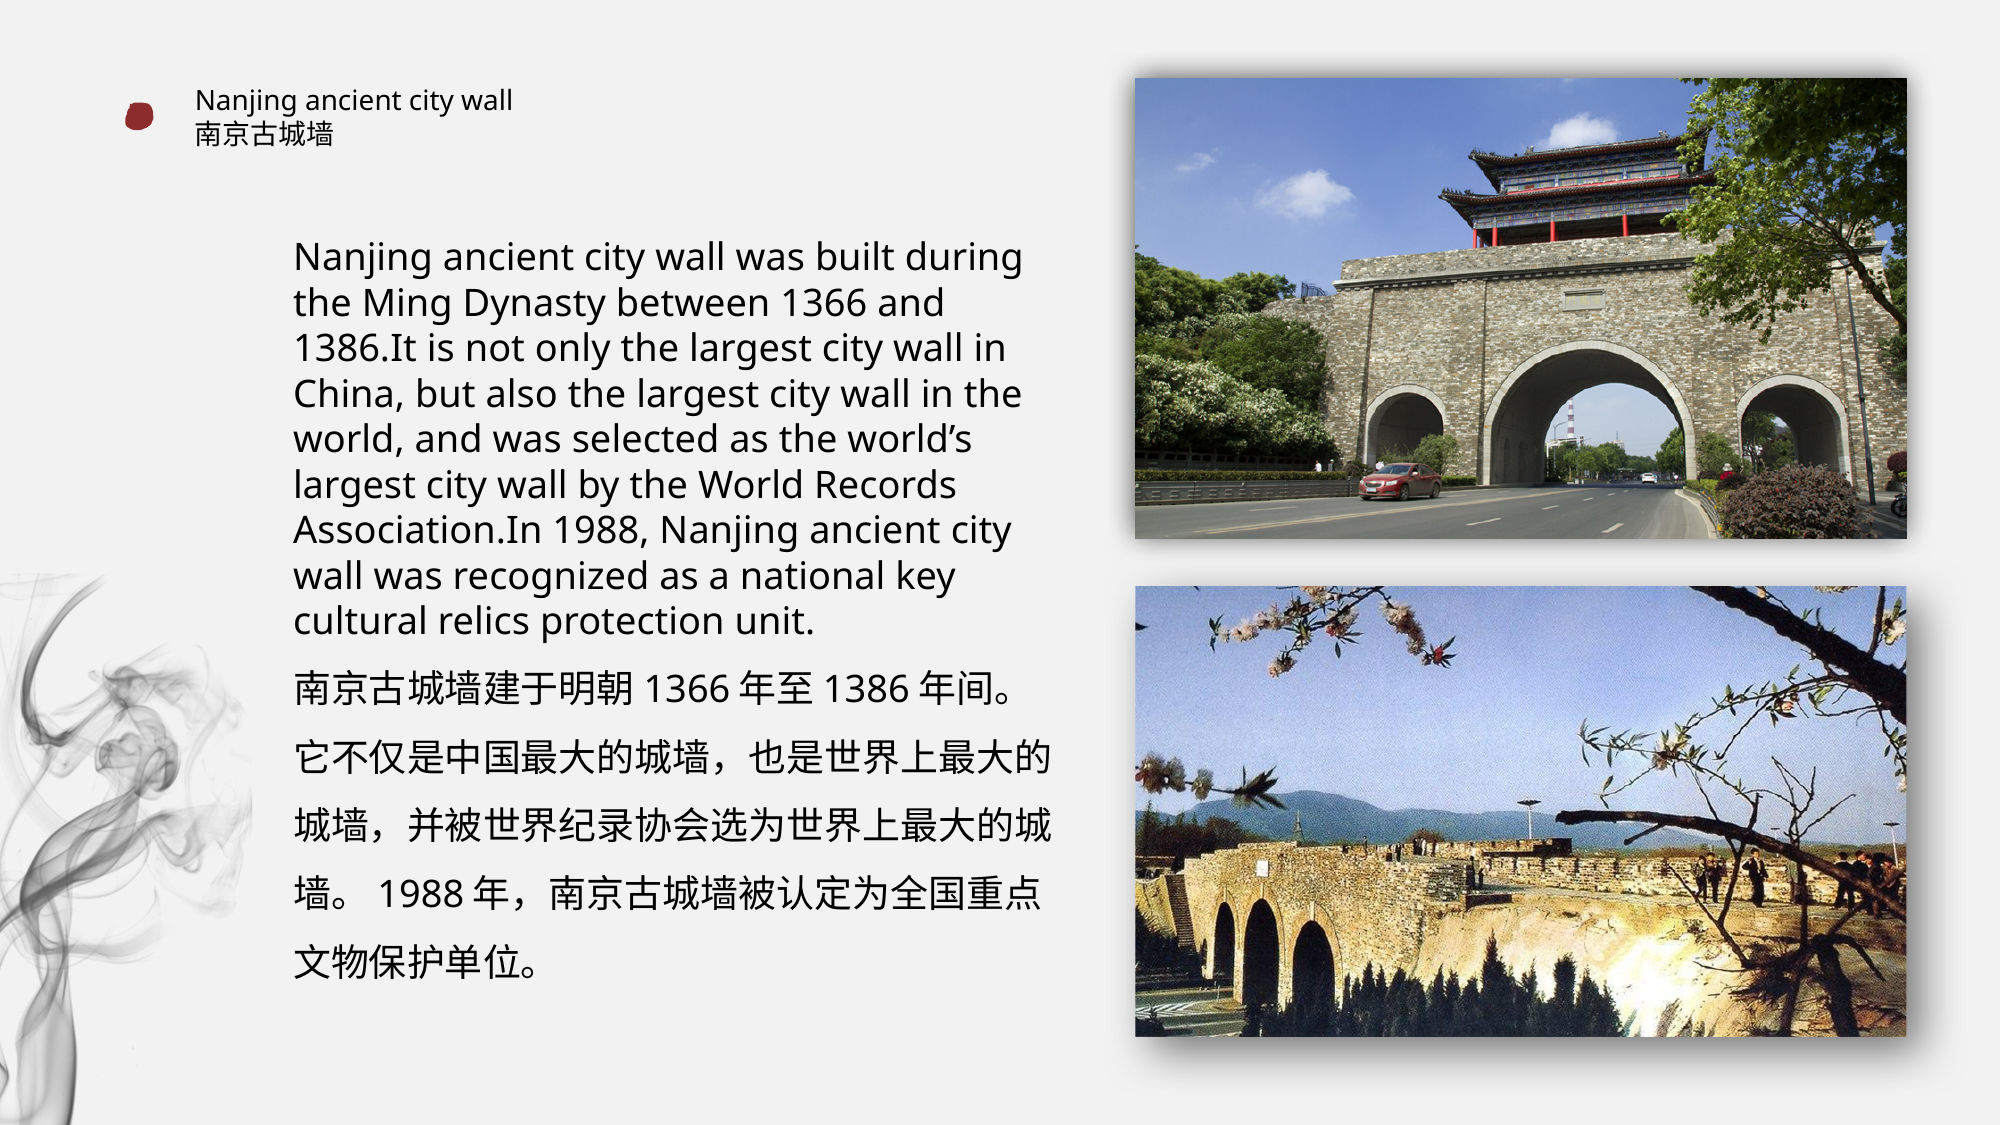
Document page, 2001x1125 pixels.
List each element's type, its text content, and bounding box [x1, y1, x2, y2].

text_box [124, 101, 155, 132]
picture [1135, 586, 1907, 1072]
text_box [0, 468, 276, 1125]
picture [1135, 78, 1907, 539]
text_box Nanjing ancient city wall was built during the Ming Dynasty between 1366 and 1386.It is not only the largest city wall in China, but also the largest city wall in the world, and was selected as the world’s largest city wall by the World Records Association.In 1988, Nanjing ancient city wall was recognized as a national key cultural relics protection unit. 南京古城墙建于明朝1366年至1386年间。它不仅是中国最大的城墙，也是世界上最大的城墙，并被世界纪录协会选为世界上最大的城墙。1988年，南京古城墙被认定为全国重点文物保护单位。 [286, 228, 1067, 992]
text_box Nanjing ancient city wall 南京古城墙 [188, 78, 813, 155]
